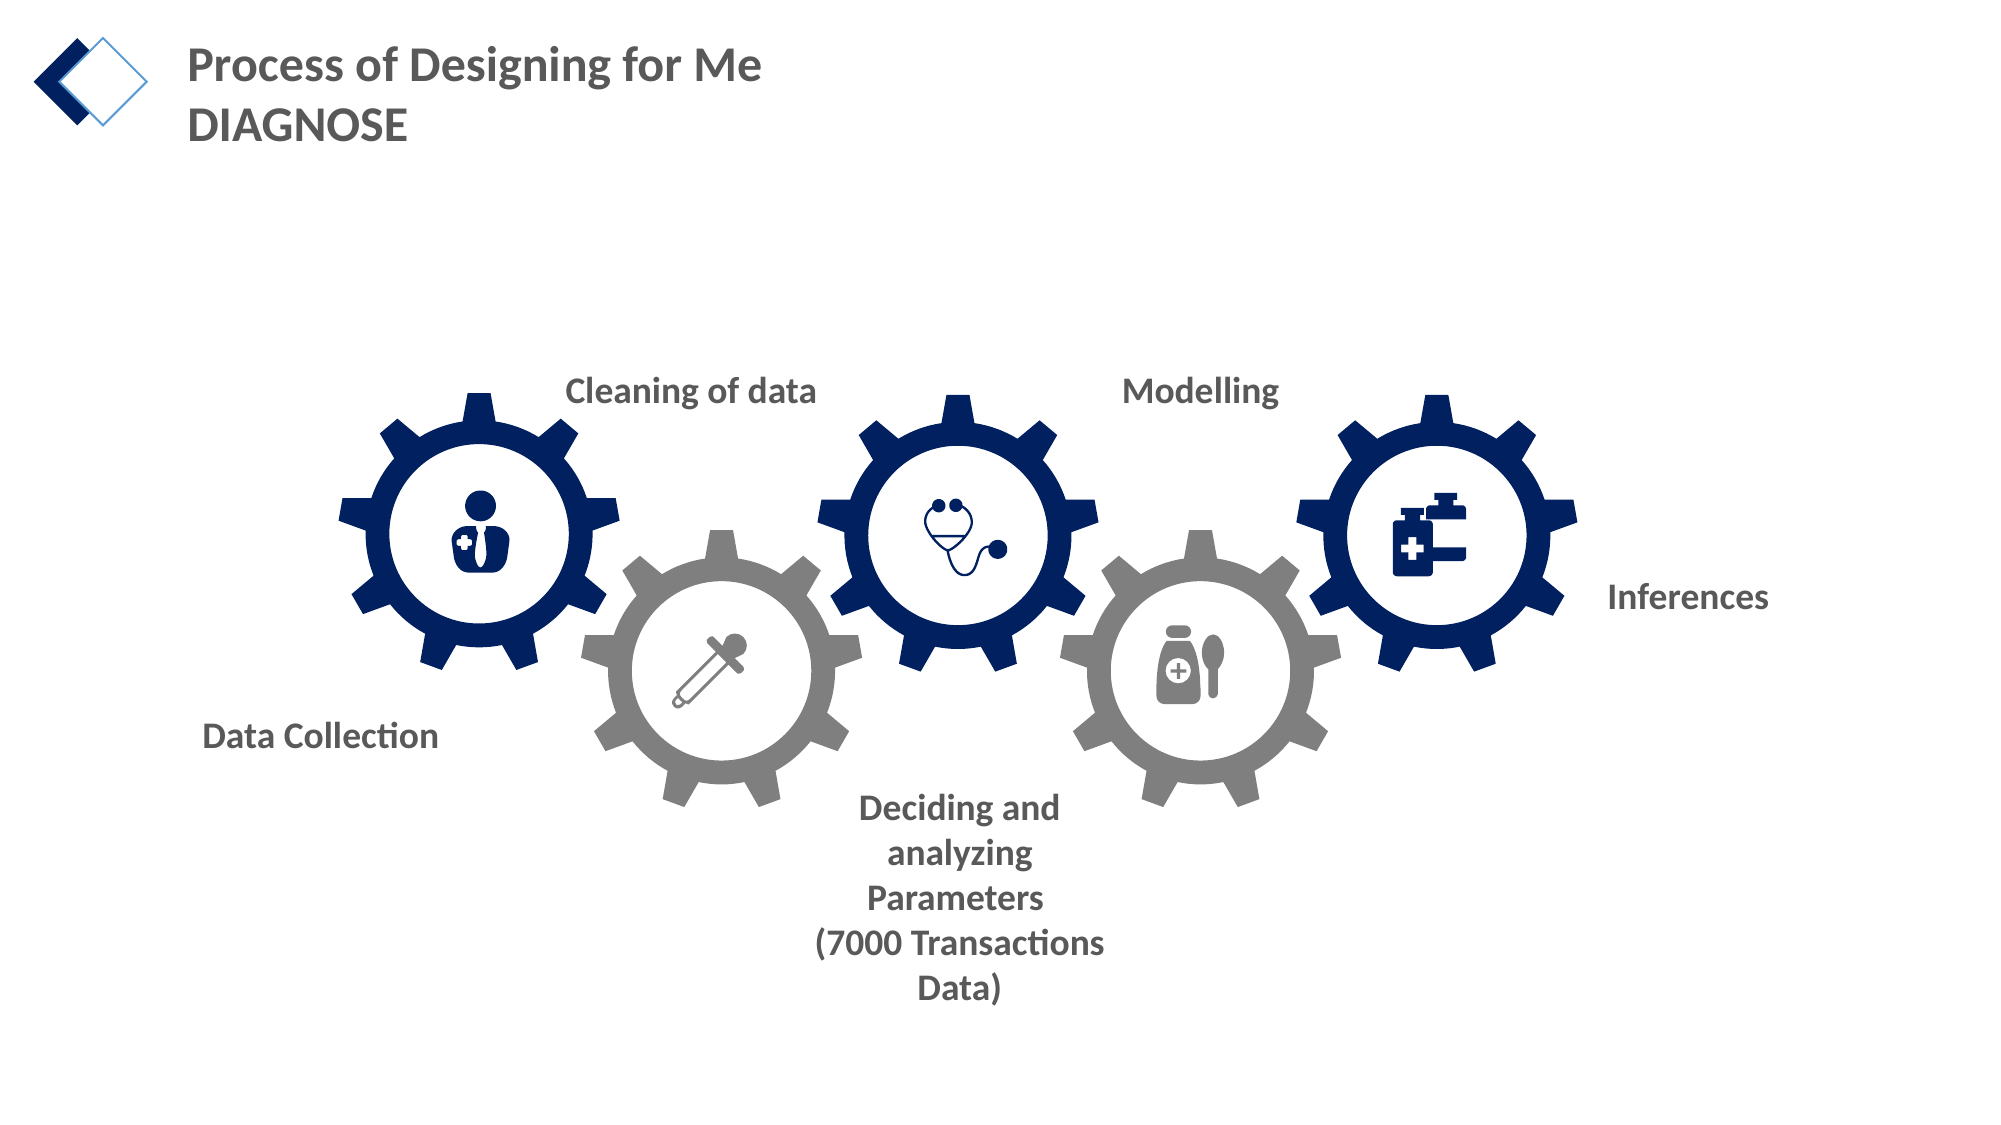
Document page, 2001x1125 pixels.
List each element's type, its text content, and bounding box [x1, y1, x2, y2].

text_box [338, 392, 620, 671]
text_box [1059, 529, 1342, 808]
text_box Process of Designing for Me DIAGNOSE [172, 58, 1008, 126]
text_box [817, 394, 1099, 672]
text_box Deciding and analyzing Parameters (7000 Transactions Data) [789, 775, 1131, 1016]
text_box [59, 38, 147, 126]
text_box Inferences [1582, 564, 1859, 625]
text_box Modelling [1029, 358, 1372, 419]
text_box Cleaning of data [521, 358, 863, 419]
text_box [1296, 394, 1578, 672]
text_box [33, 38, 90, 126]
text_box Data Collection [150, 703, 492, 764]
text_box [580, 529, 863, 808]
